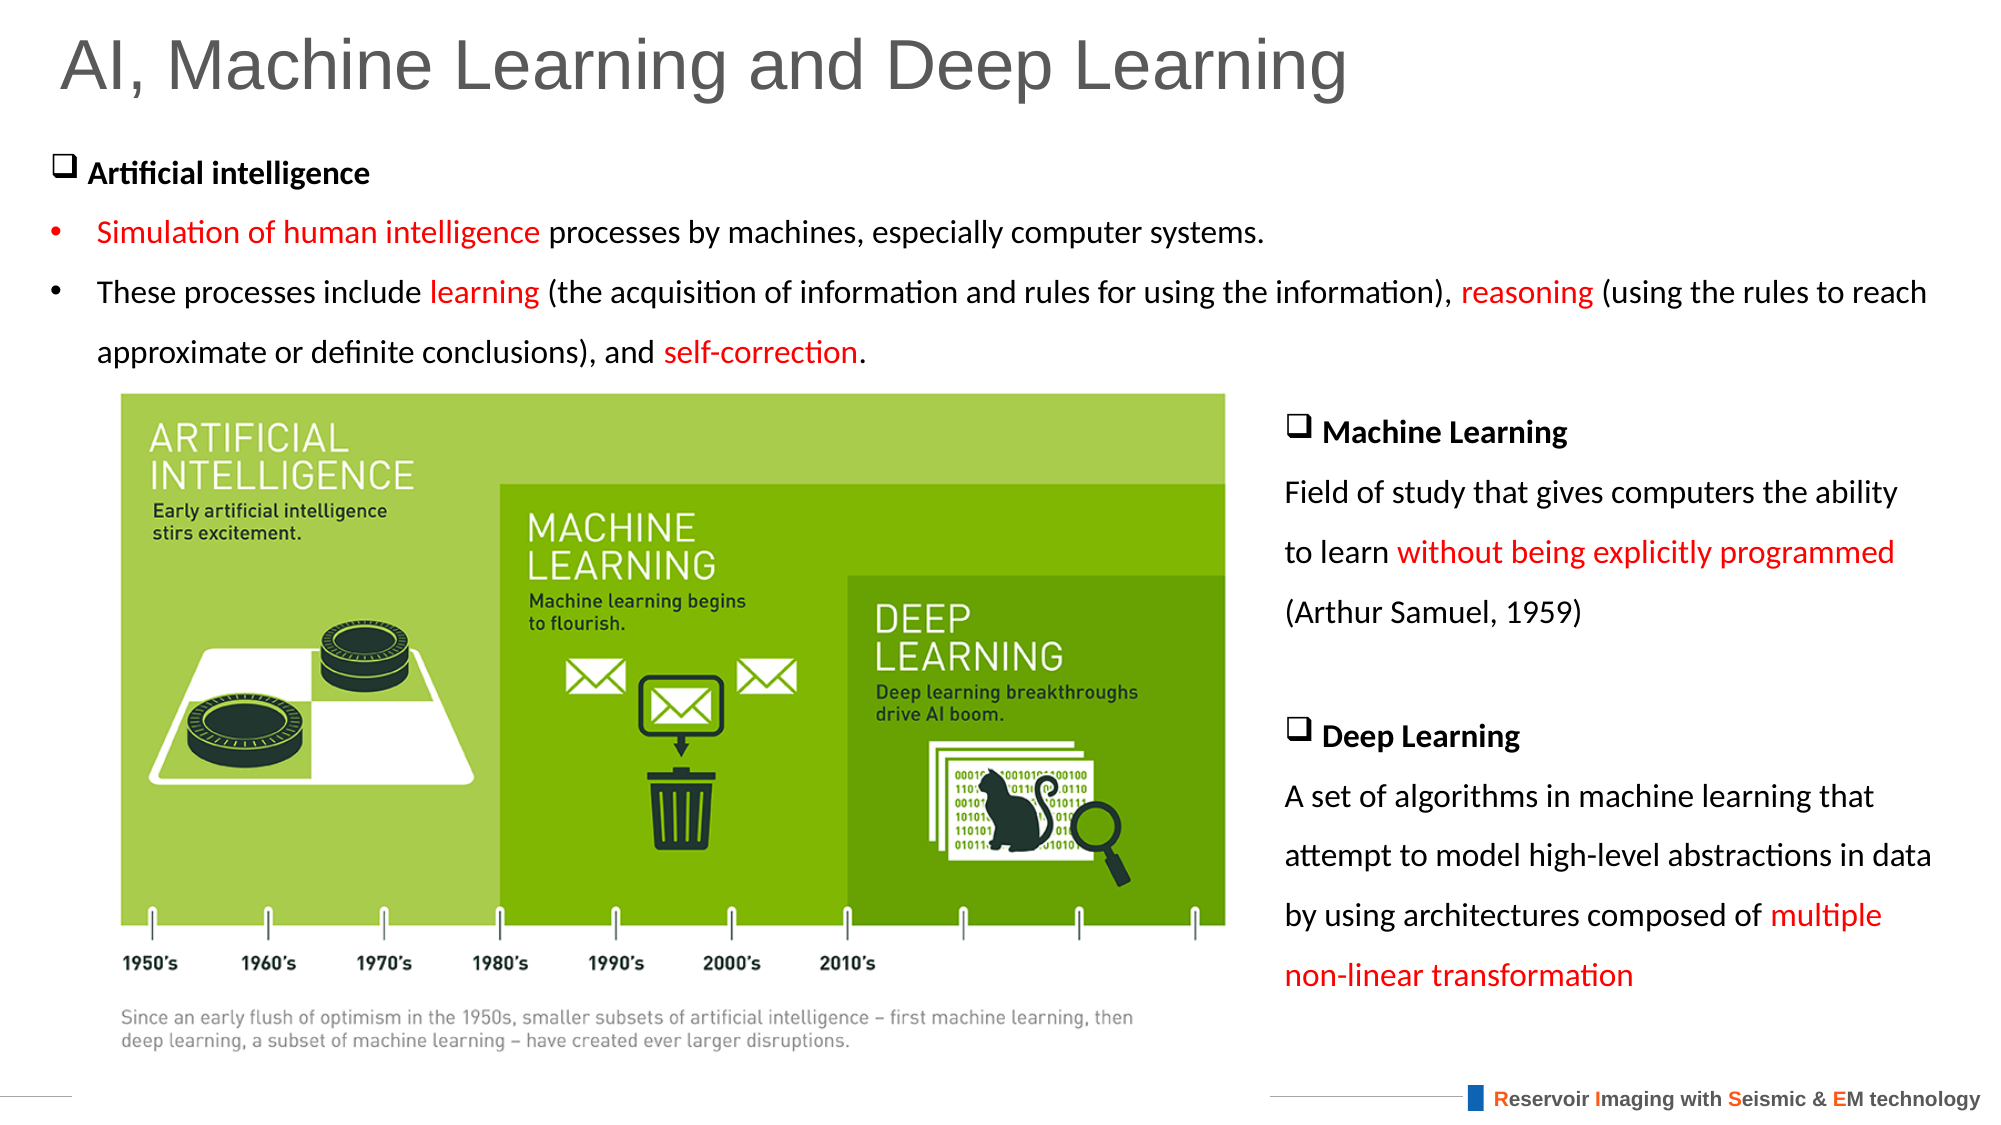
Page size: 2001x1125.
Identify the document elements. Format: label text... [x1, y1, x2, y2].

text_box Deep Learning A set of algorithms in machine learning that attempt to model high-level abstractions in data by using architectures composed of multiple non-linear transformation [1270, 686, 1949, 1001]
picture [72, 335, 1270, 1097]
title AI, Machine Learning and Deep Learning [45, 0, 1771, 123]
text_box Machine Learning Field of study that gives computers the ability to learn without being explicitly programmed (Arthur Samuel, 1959) [1270, 383, 1949, 638]
text_box Artificial intelligence Simulation of human intelligence processes by machines, especially computer systems. These processes include learning (the acquisition of information and rules for using the information), reasoning (using the rules to reach approximate or definite conclusions), and self-correction. [35, 123, 1949, 378]
